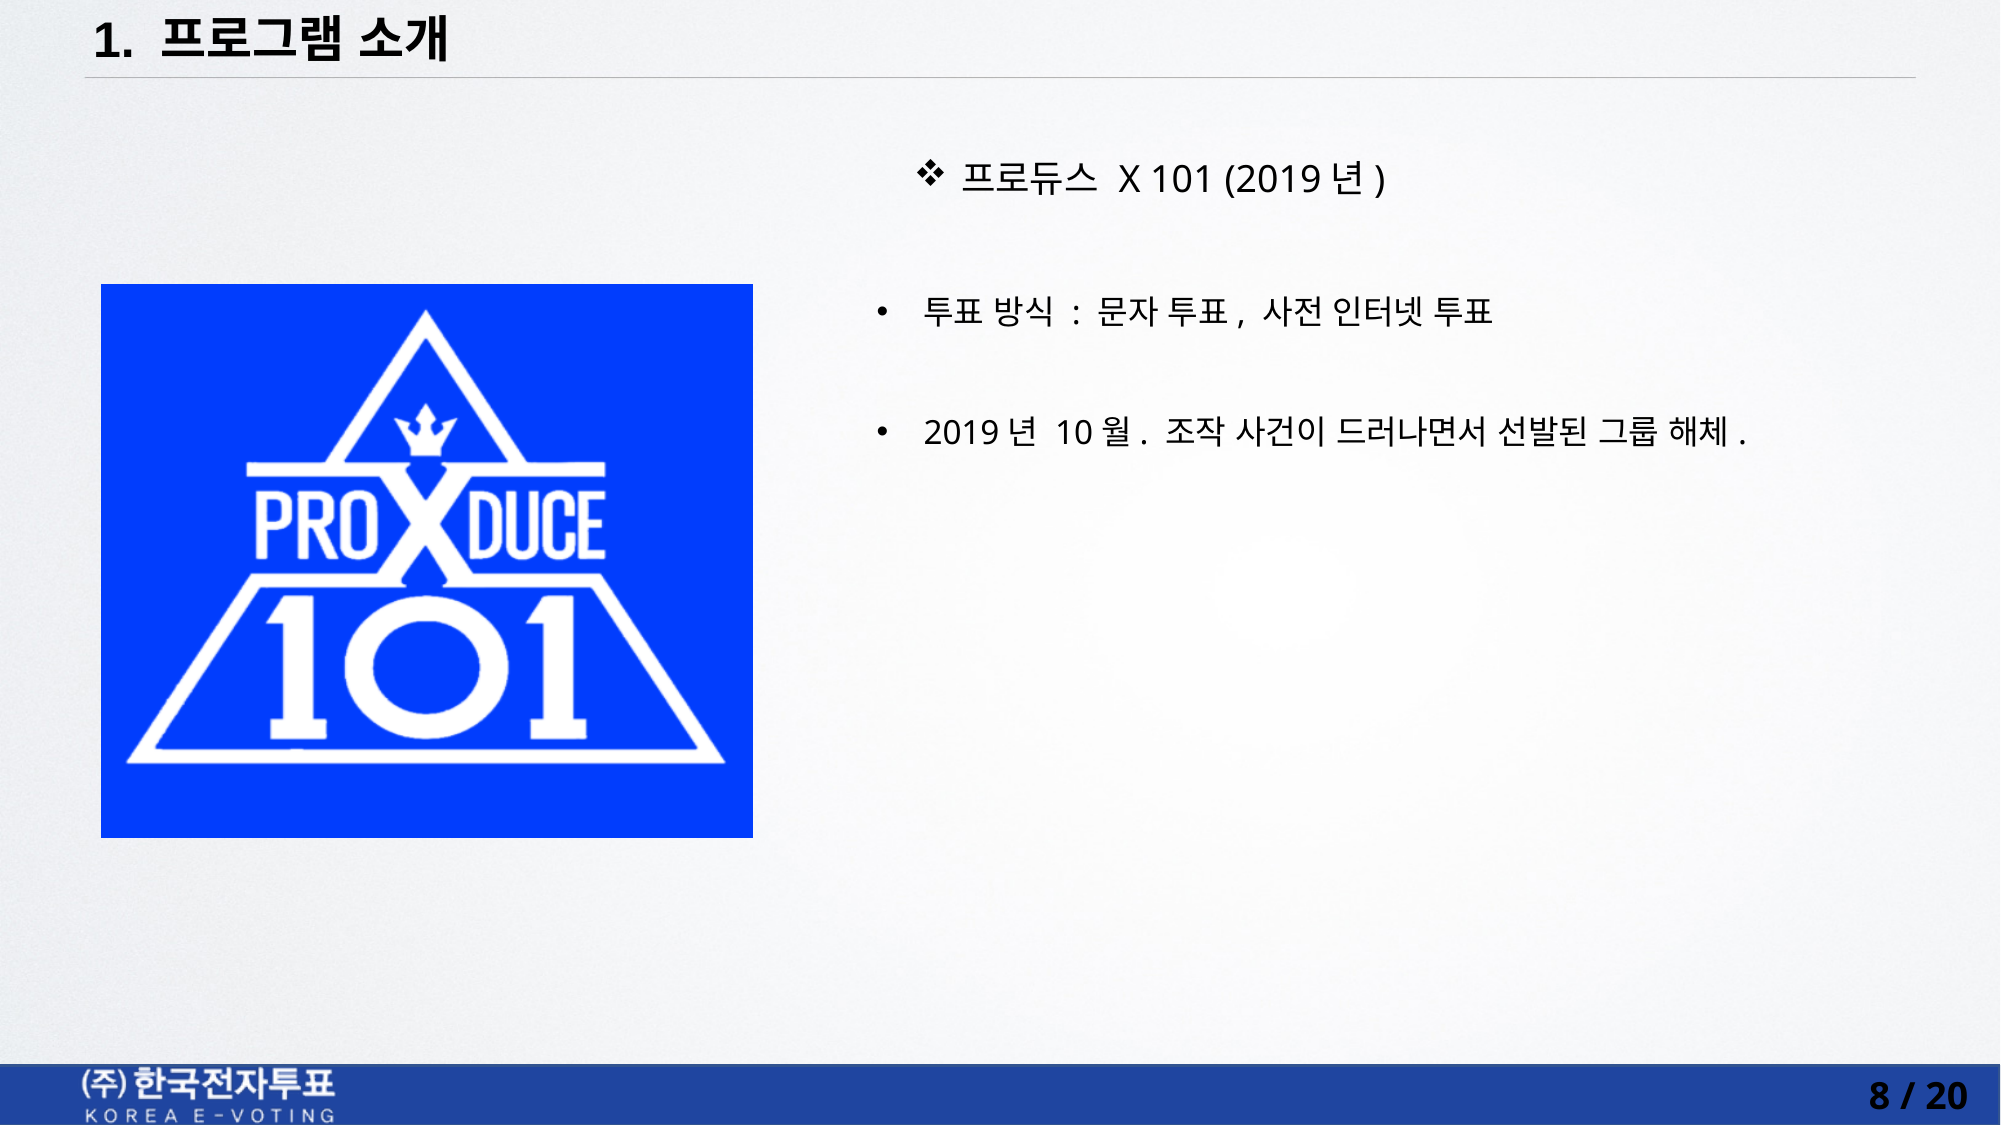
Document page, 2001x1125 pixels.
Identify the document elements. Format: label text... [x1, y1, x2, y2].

text_box 투표 방식 : 문자 투표, 사전 인터넷 투표 2019년 10월. 조작 사건이 드러나면서 선발된 그룹 해체. [861, 243, 1899, 504]
picture [0, 0, 2001, 1125]
text_box 8 / 20 [1854, 1064, 2000, 1125]
text_box 프로듀스 X 101 (2019년) [899, 147, 1525, 208]
text_box 1. 프로그램 소개 [78, 0, 466, 75]
picture [73, 1065, 345, 1125]
